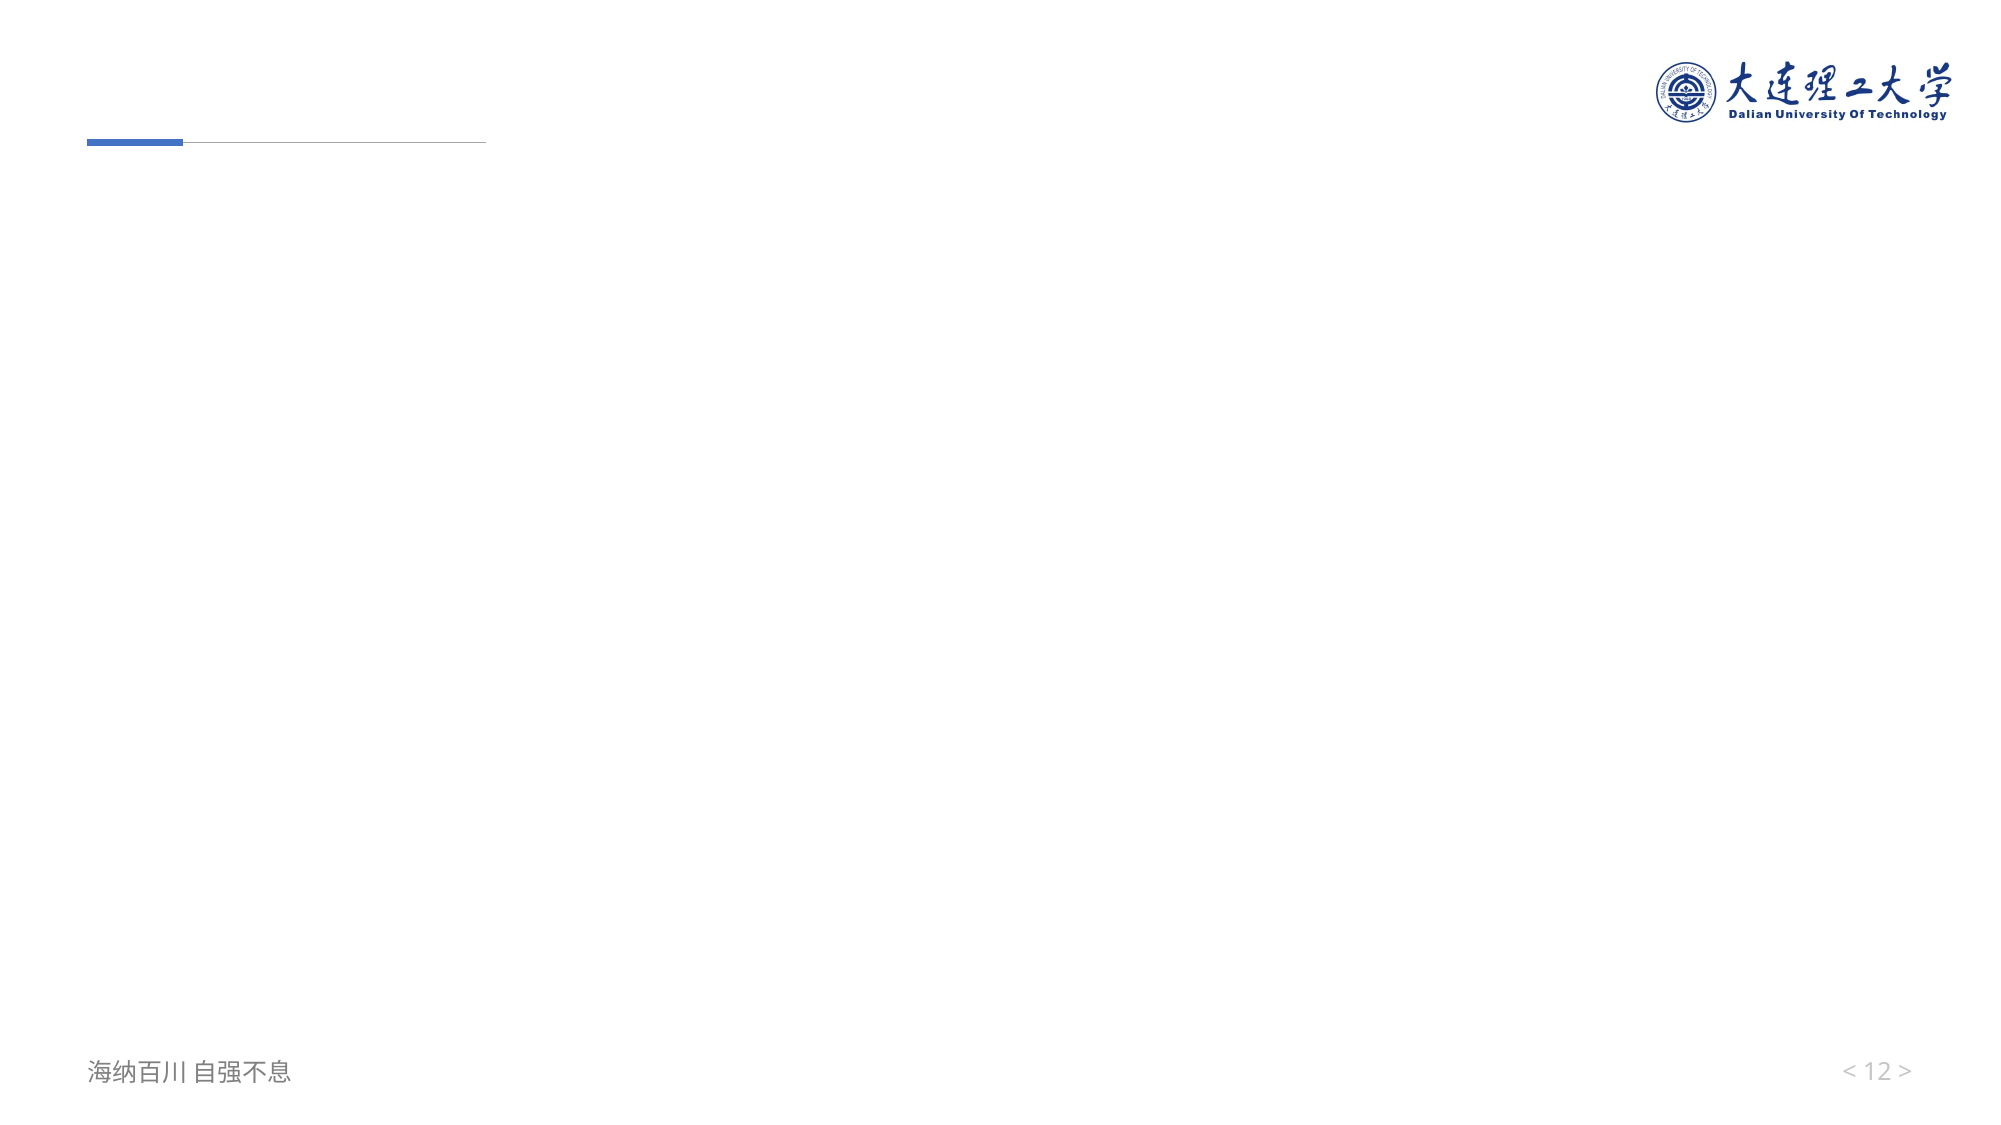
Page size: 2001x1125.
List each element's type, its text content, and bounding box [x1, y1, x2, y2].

slide_number < 12 > [1477, 1048, 1928, 1097]
picture [1642, 41, 1974, 143]
